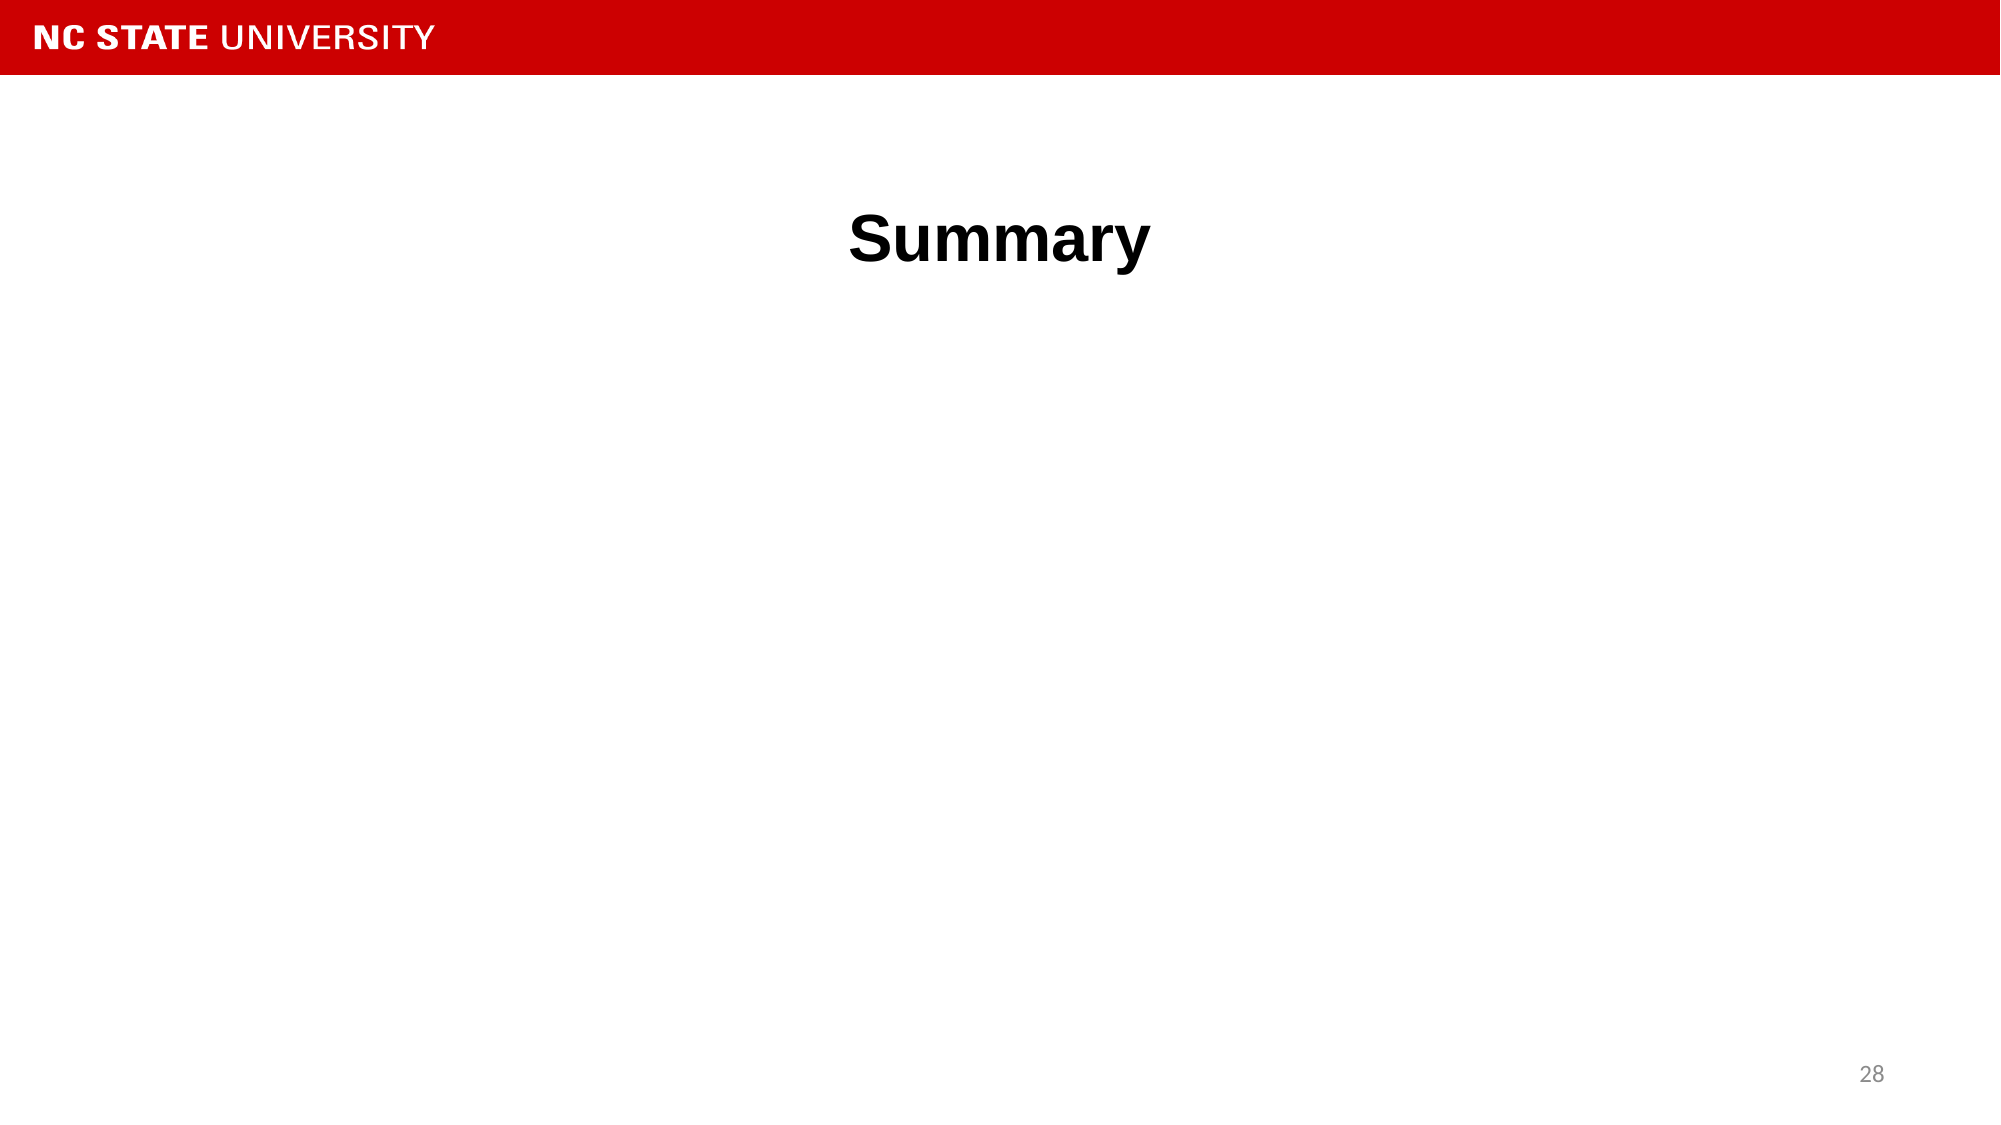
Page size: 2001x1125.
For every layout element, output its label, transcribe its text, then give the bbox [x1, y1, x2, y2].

picture [0, 0, 2000, 75]
slide_number 28 [1433, 1042, 1900, 1103]
title Summary [99, 147, 1900, 323]
